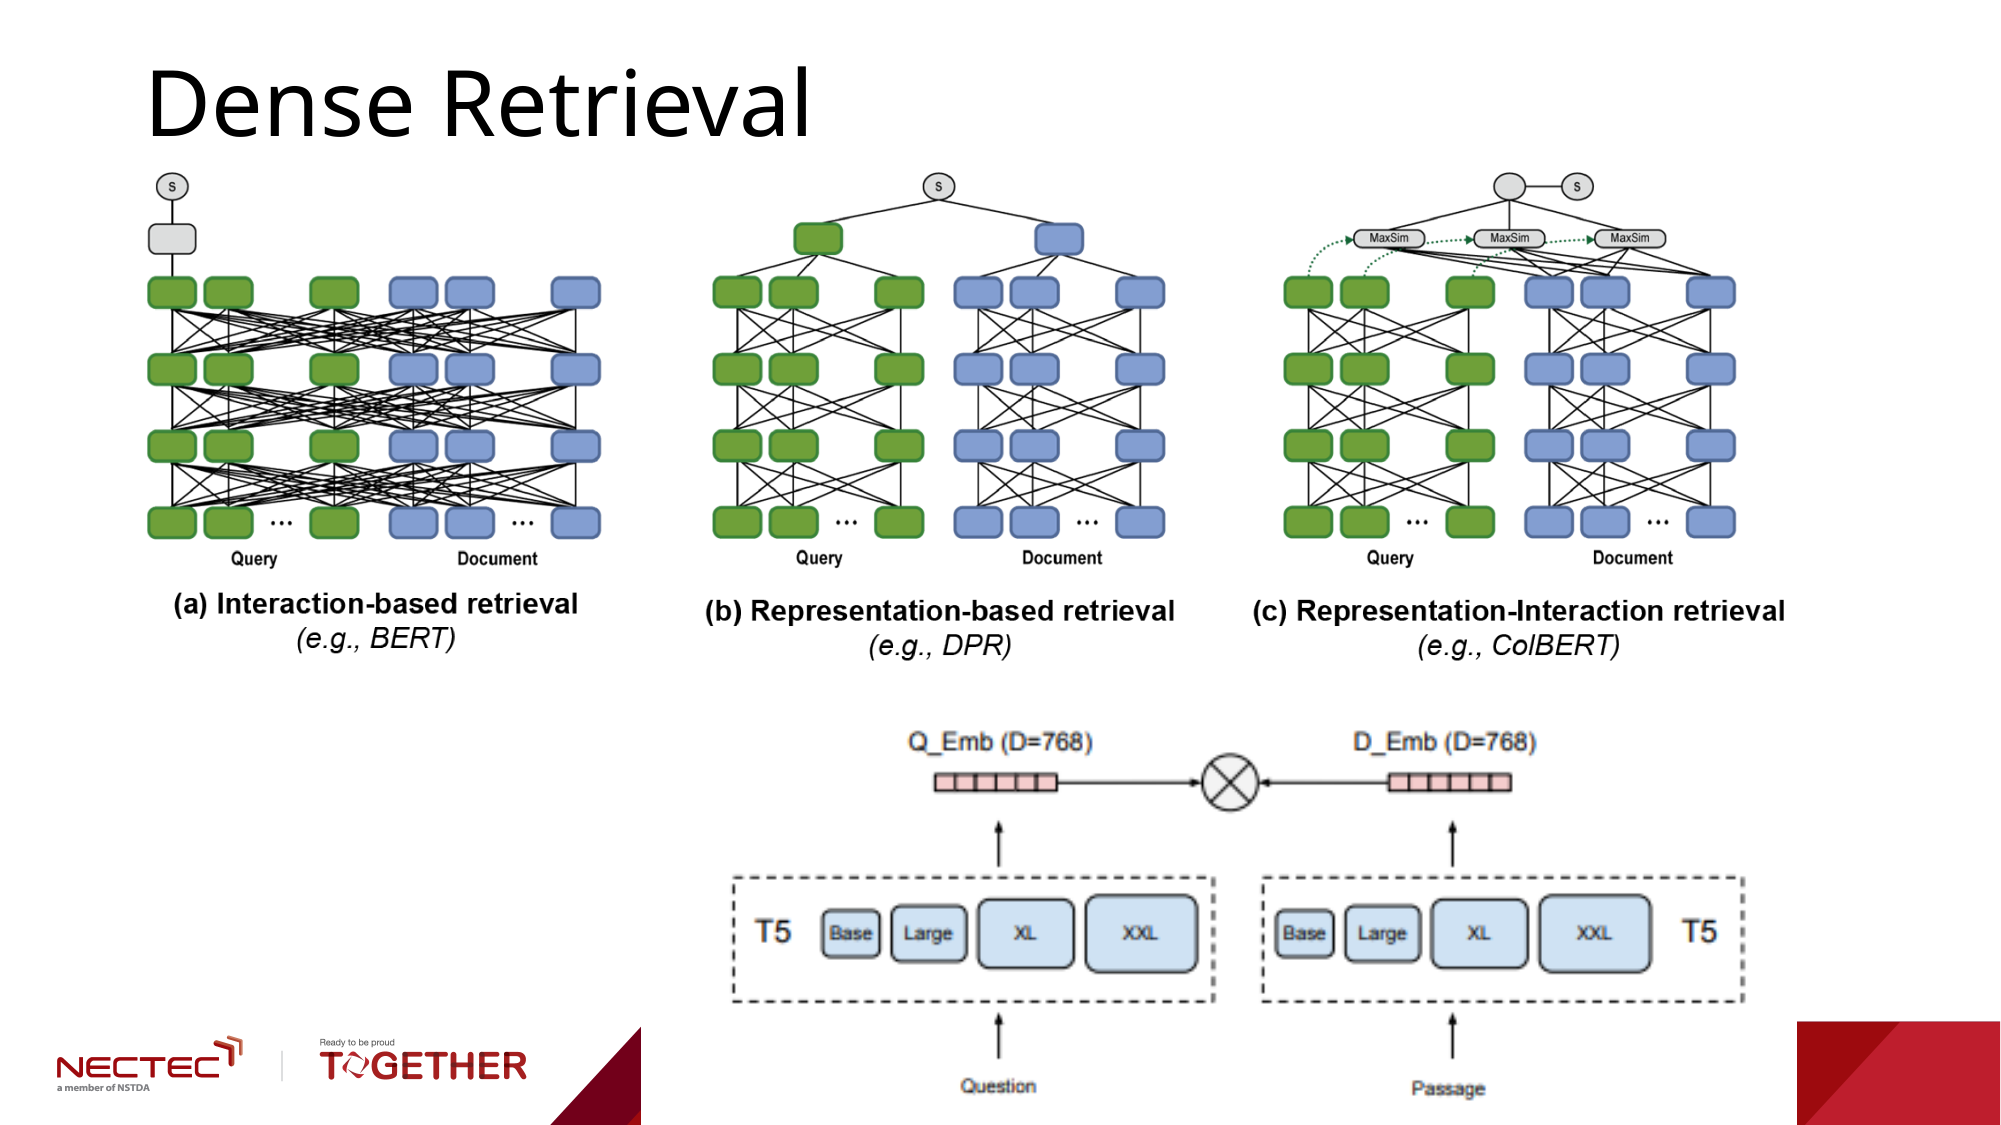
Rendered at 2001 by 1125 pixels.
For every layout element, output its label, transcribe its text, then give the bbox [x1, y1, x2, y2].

picture [0, 0, 2001, 1125]
title Dense Retrieval [136, 0, 1863, 217]
